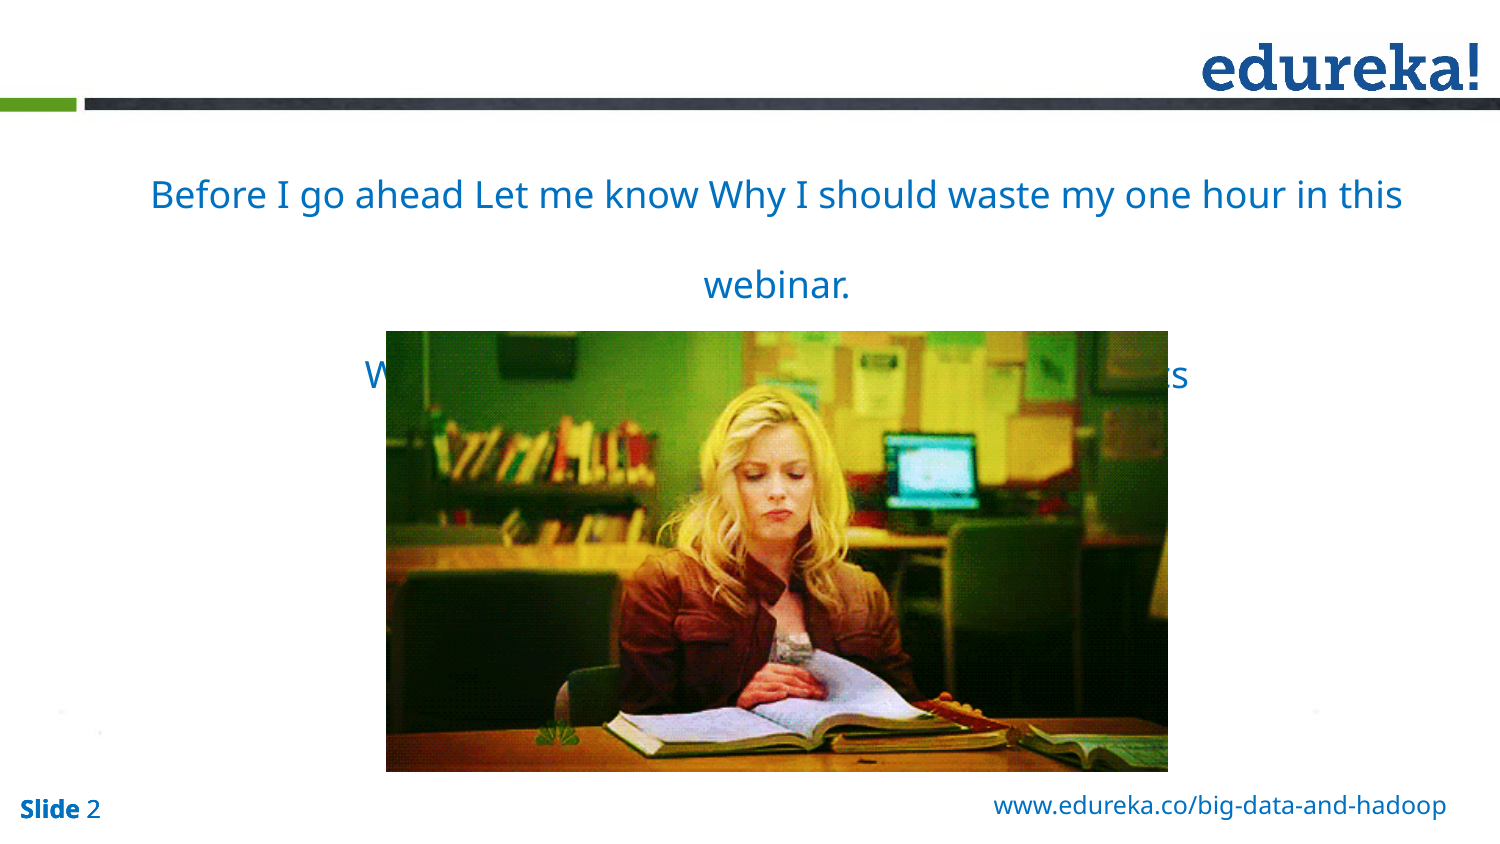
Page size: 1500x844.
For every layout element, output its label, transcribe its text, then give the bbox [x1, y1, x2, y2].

text_box Before I go ahead Let me know Why I should waste my one hour in this webinar. What is the Future in Hadoop,IoT and Analytics [30, 118, 1468, 404]
picture [0, 0, 1500, 844]
